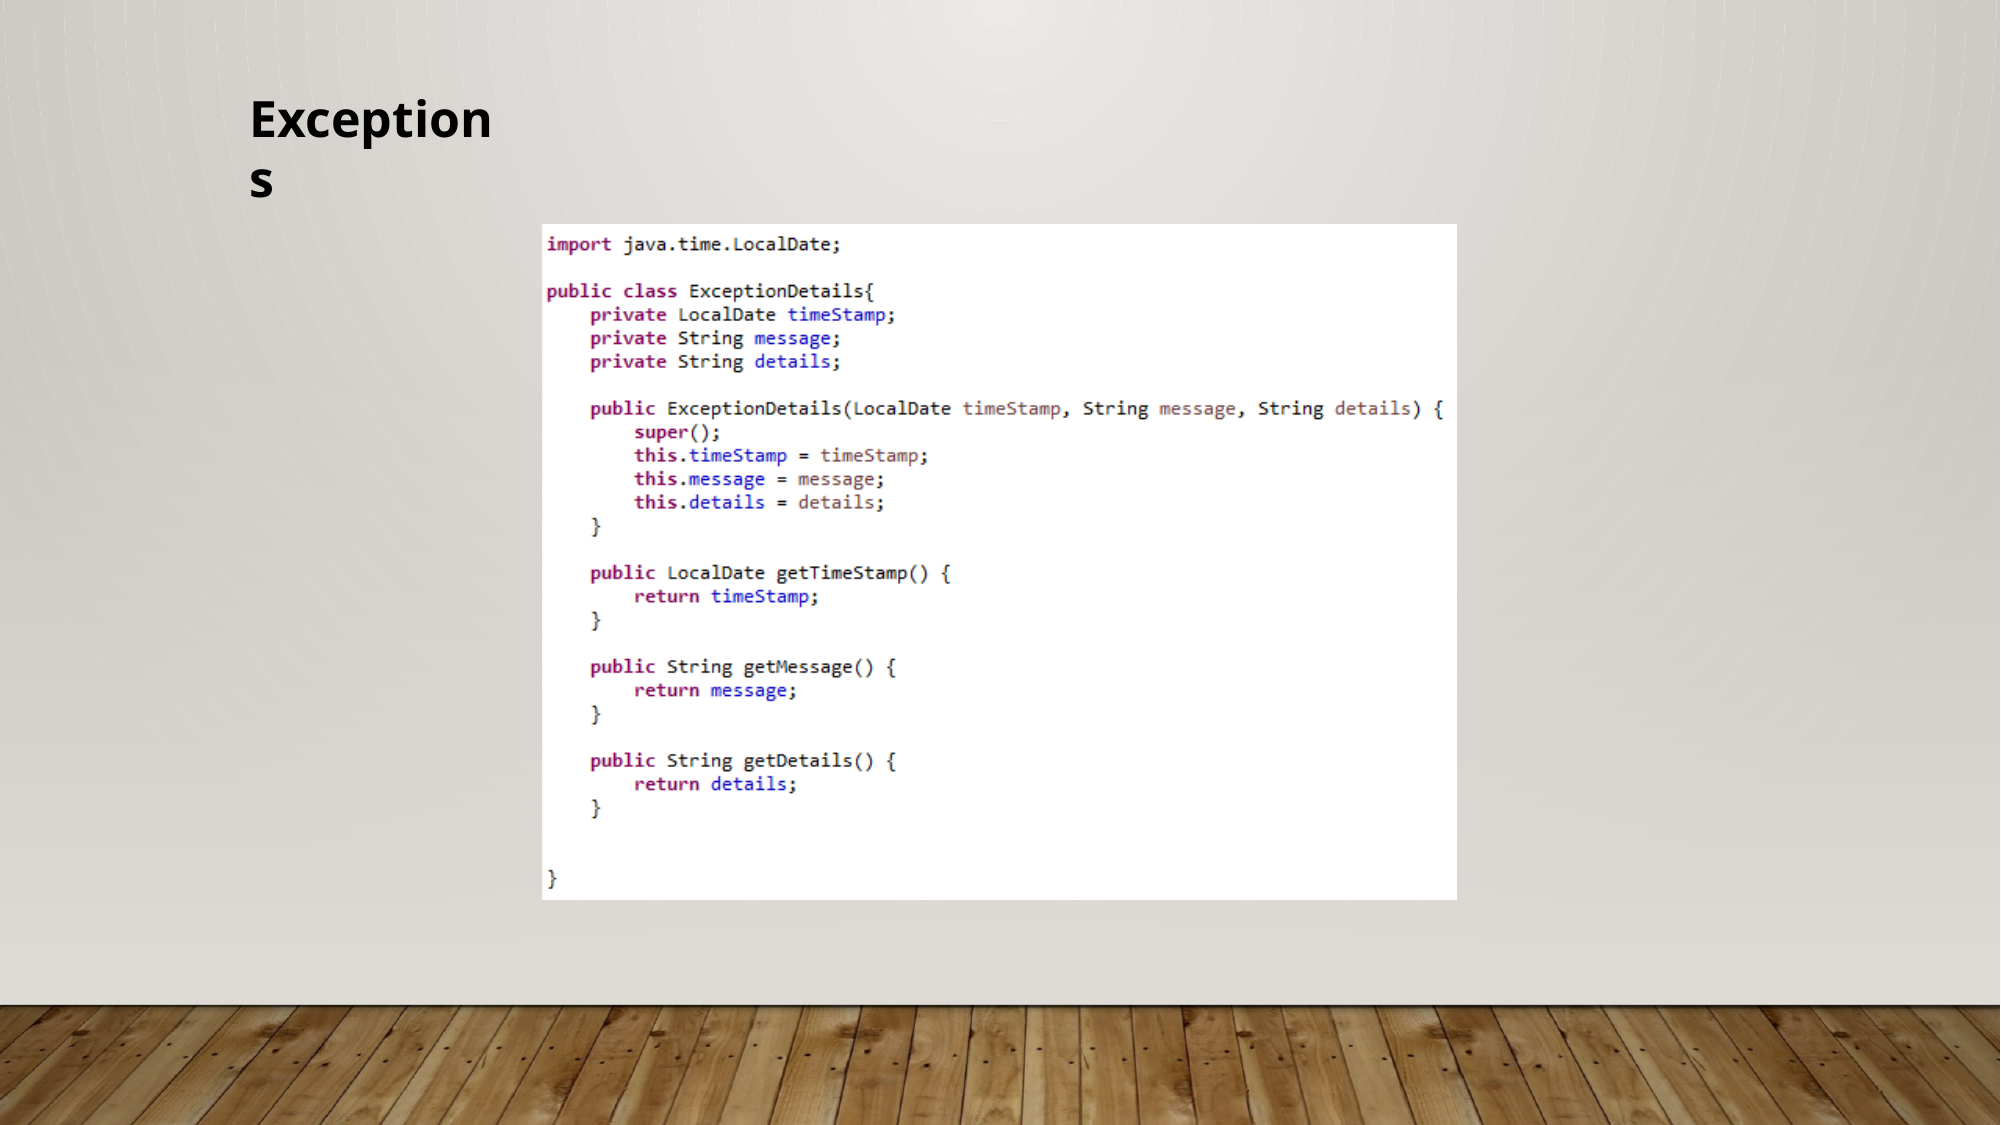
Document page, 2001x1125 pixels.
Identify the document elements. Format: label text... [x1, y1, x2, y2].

picture [0, 1005, 2000, 1125]
text_box Exceptions [234, 80, 524, 216]
picture [542, 224, 1458, 901]
